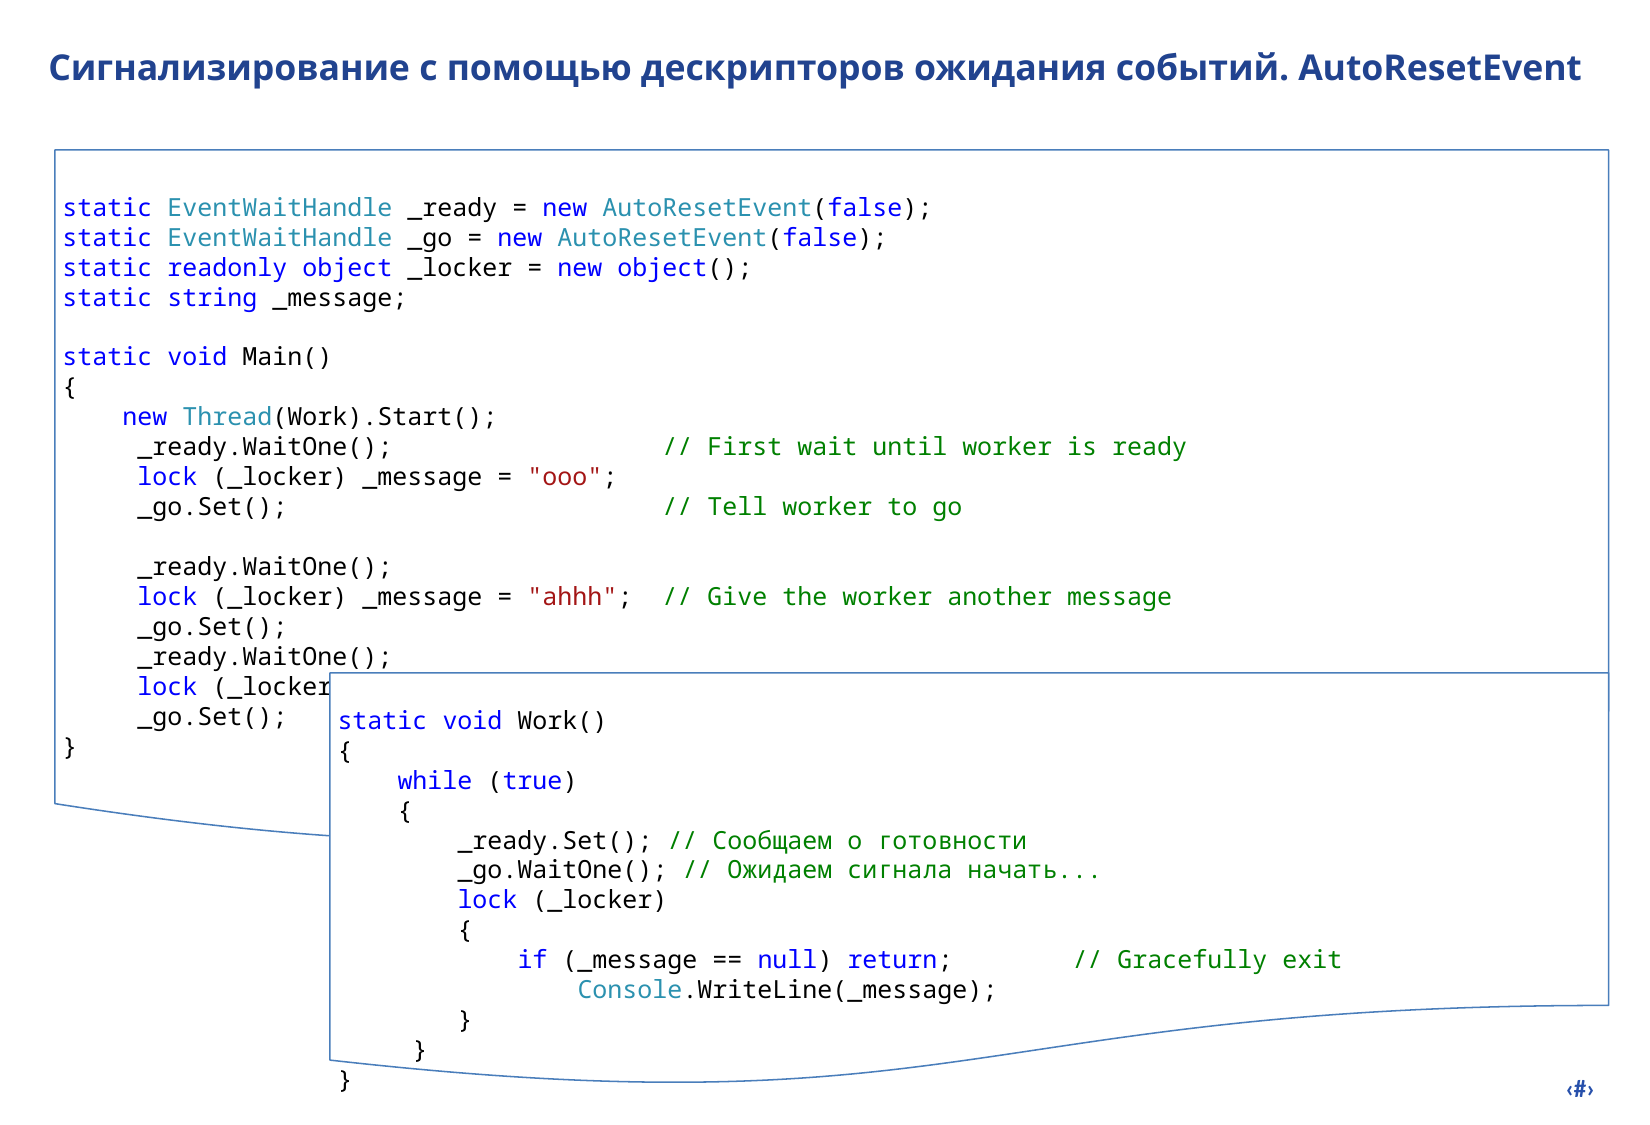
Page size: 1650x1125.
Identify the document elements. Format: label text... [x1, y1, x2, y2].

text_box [329, 541, 1609, 1125]
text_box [54, 60, 1609, 842]
title Сигнализирование с помощью дескрипторов ожидания событий. AutoResetEvent [40, 36, 1617, 98]
